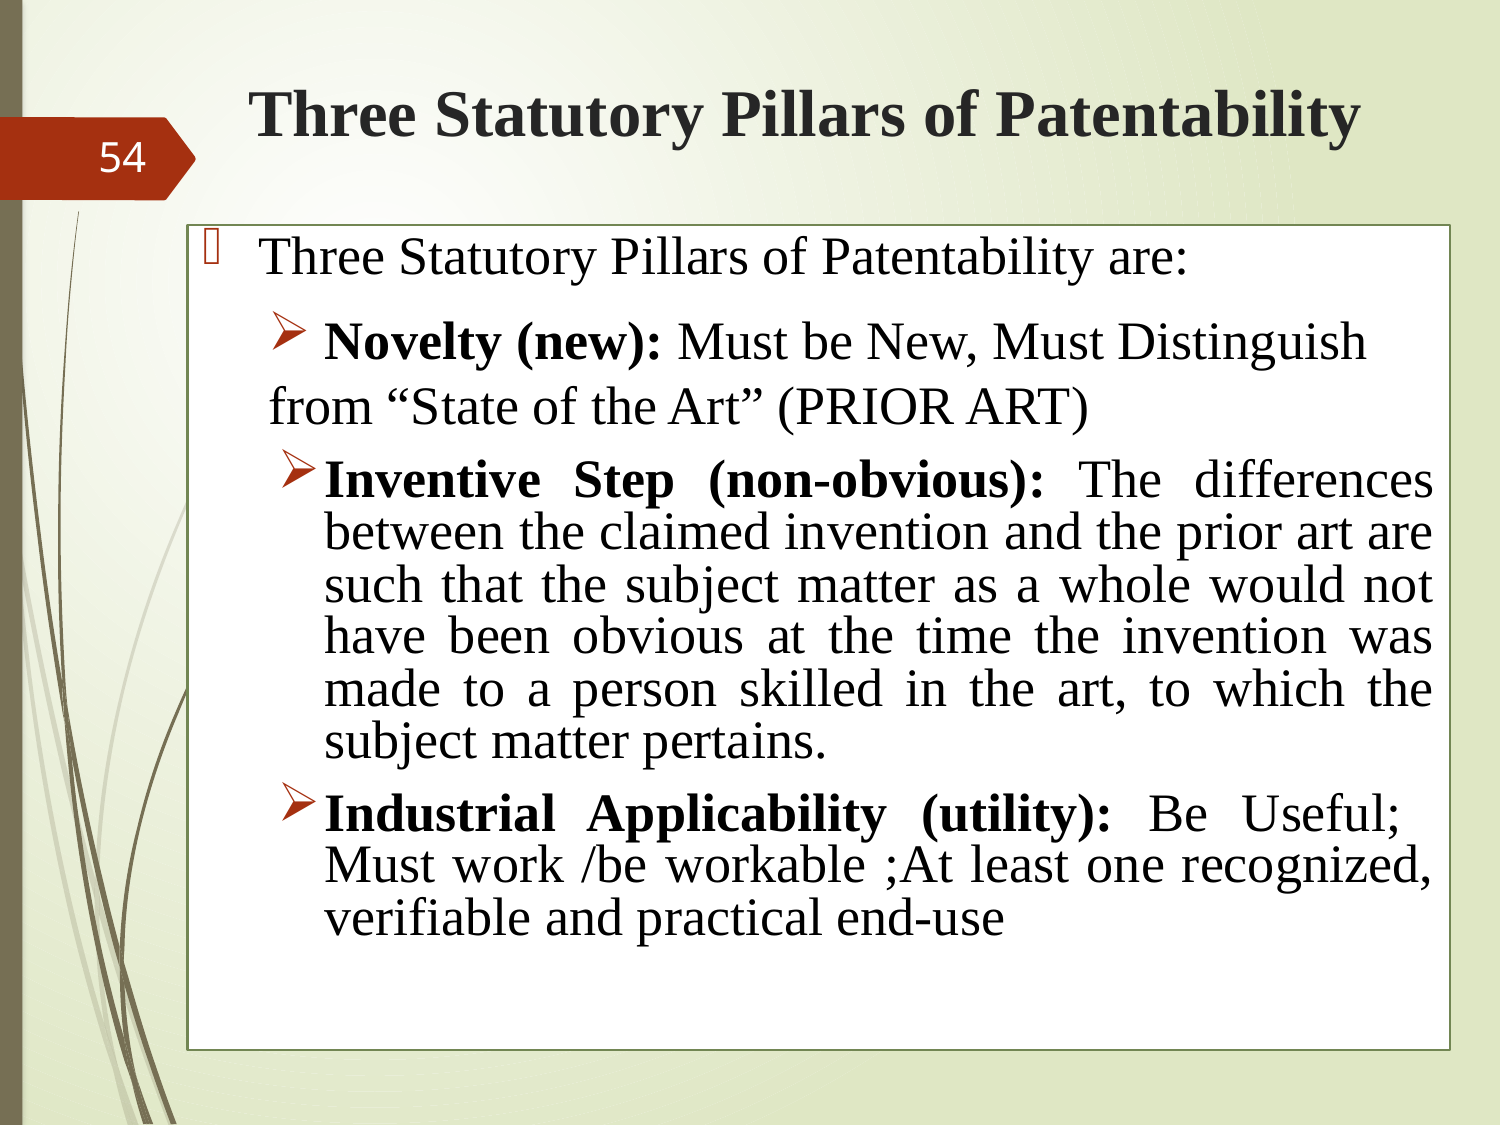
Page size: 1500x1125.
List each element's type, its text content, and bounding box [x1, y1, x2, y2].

list Three Statutory Pillars of Patentability are: Novelty (new): Must be New, Must Distinguish from “State of the Art” (PRIOR ART) Inventive Step (non-obvious): The differences between the claimed invention and the prior art are such that the subject matter as a whole would not have been obvious at the time the invention was made to a person skilled in the art, to which the subject matter pertains. Industrial Applicability (utility): Be Useful; Must work /be workable ;At least one recognized, verifiable and practical end-use [186, 224, 1451, 1051]
slide_number 54 [65, 129, 162, 190]
title Three Statutory Pillars of Patentability [212, 62, 1400, 178]
